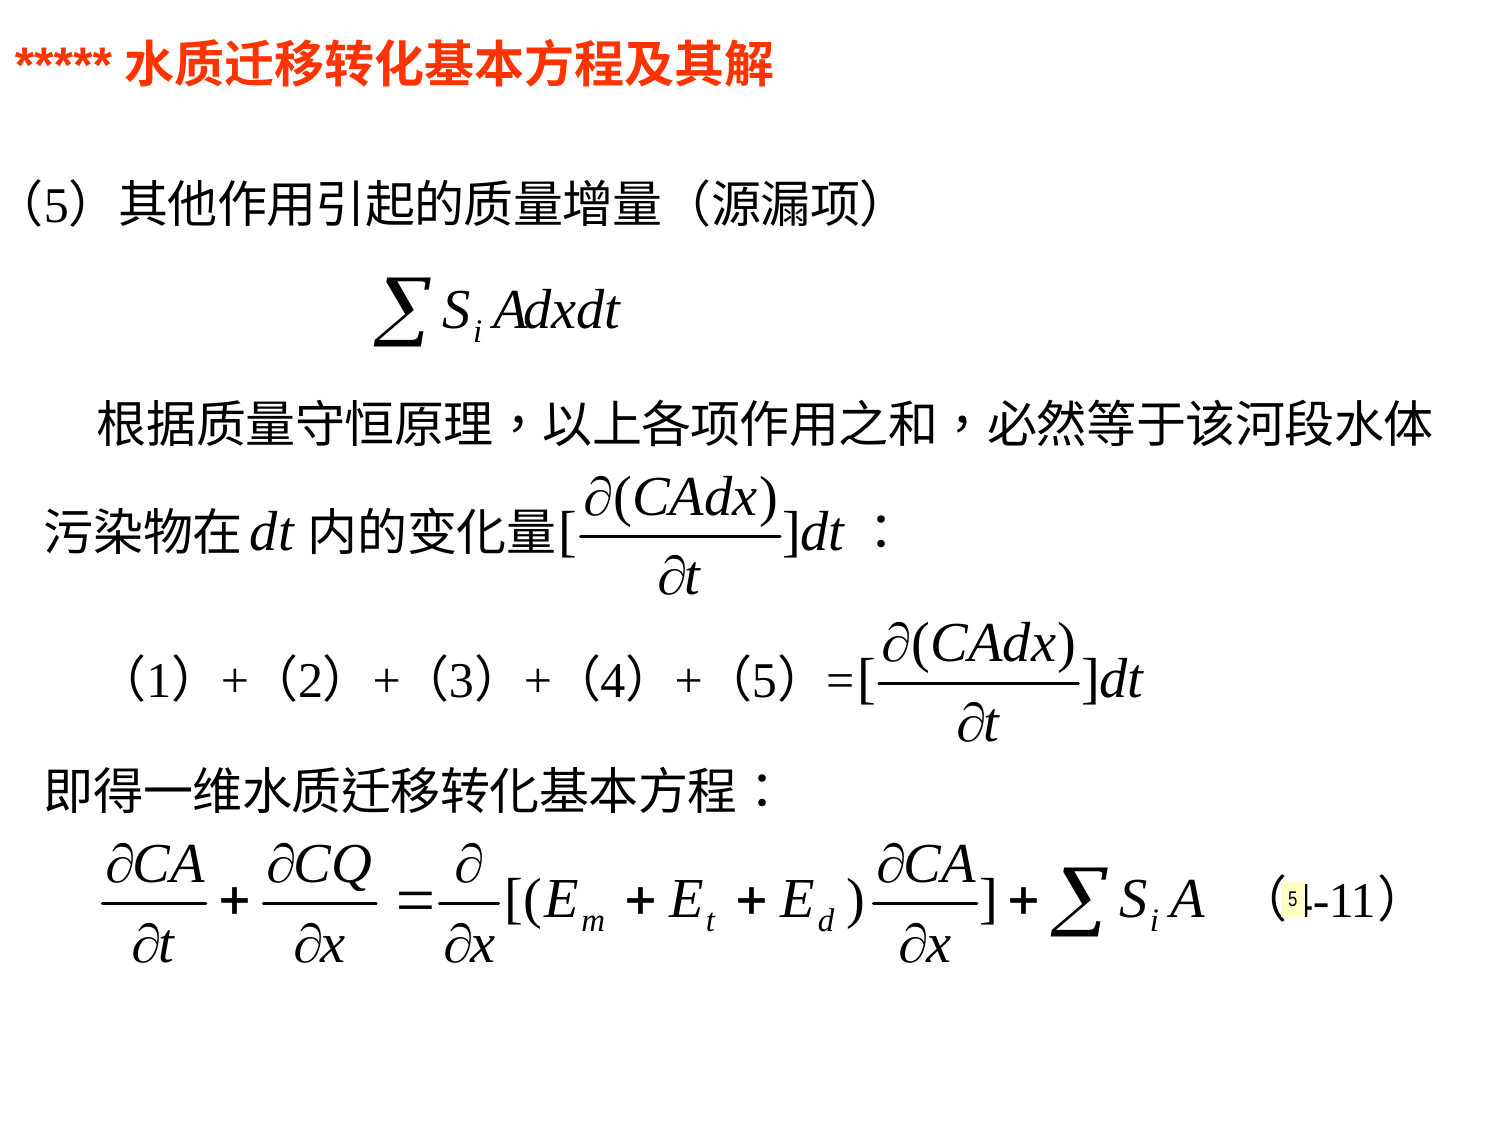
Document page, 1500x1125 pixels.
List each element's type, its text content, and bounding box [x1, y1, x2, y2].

picture [1281, 881, 1306, 918]
text_box *****水质迁移转化基本方程及其解 [0, 24, 1081, 100]
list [0, 167, 1500, 977]
